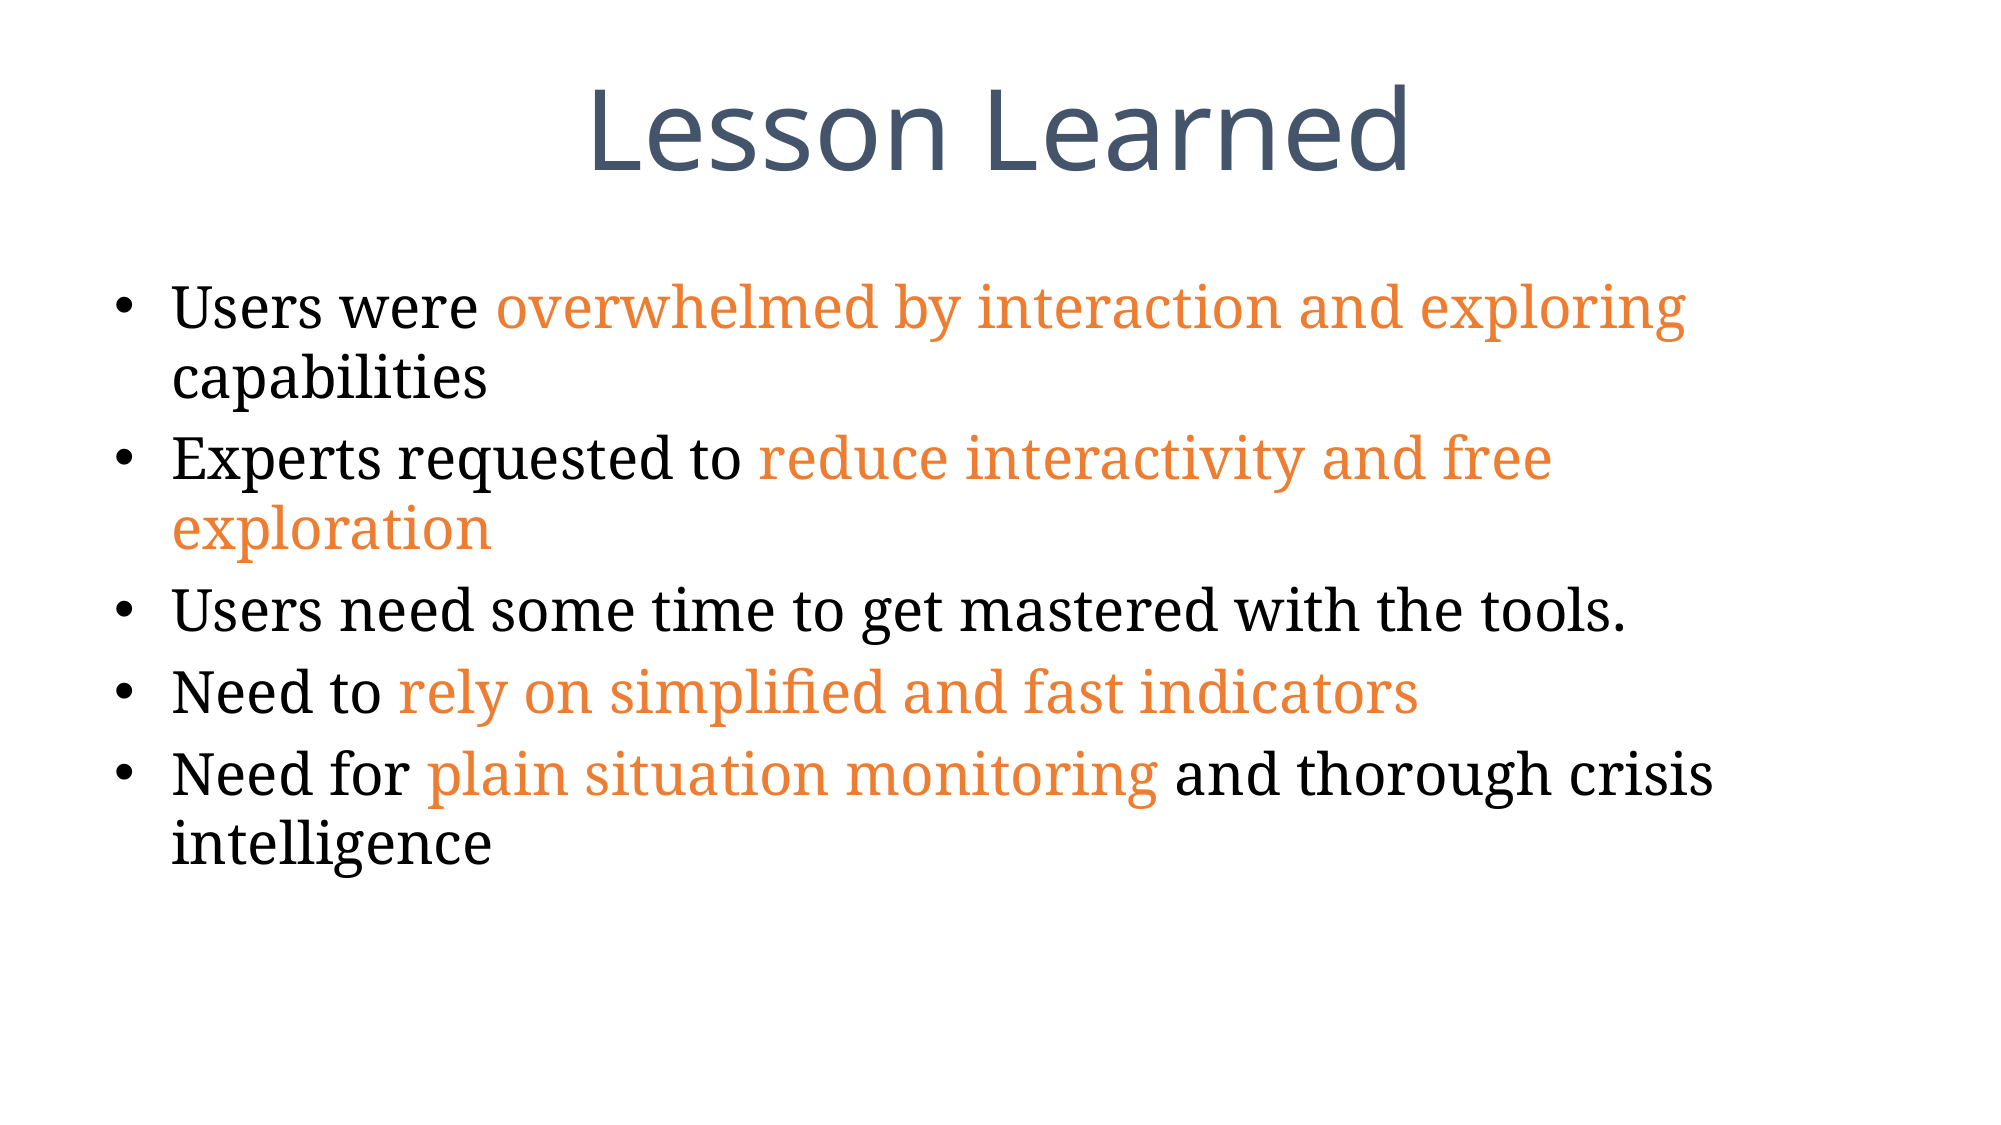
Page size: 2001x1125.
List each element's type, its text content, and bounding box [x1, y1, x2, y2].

title Lesson Learned [99, 0, 1900, 200]
list Users were overwhelmed by interaction and exploring capabilities Experts requested to reduce interactivity and free exploration Users need some time to get mastered with the tools. Need to rely on simplified and fast indicators Need for plain situation monitoring and thorough crisis intelligence [99, 262, 1900, 1005]
